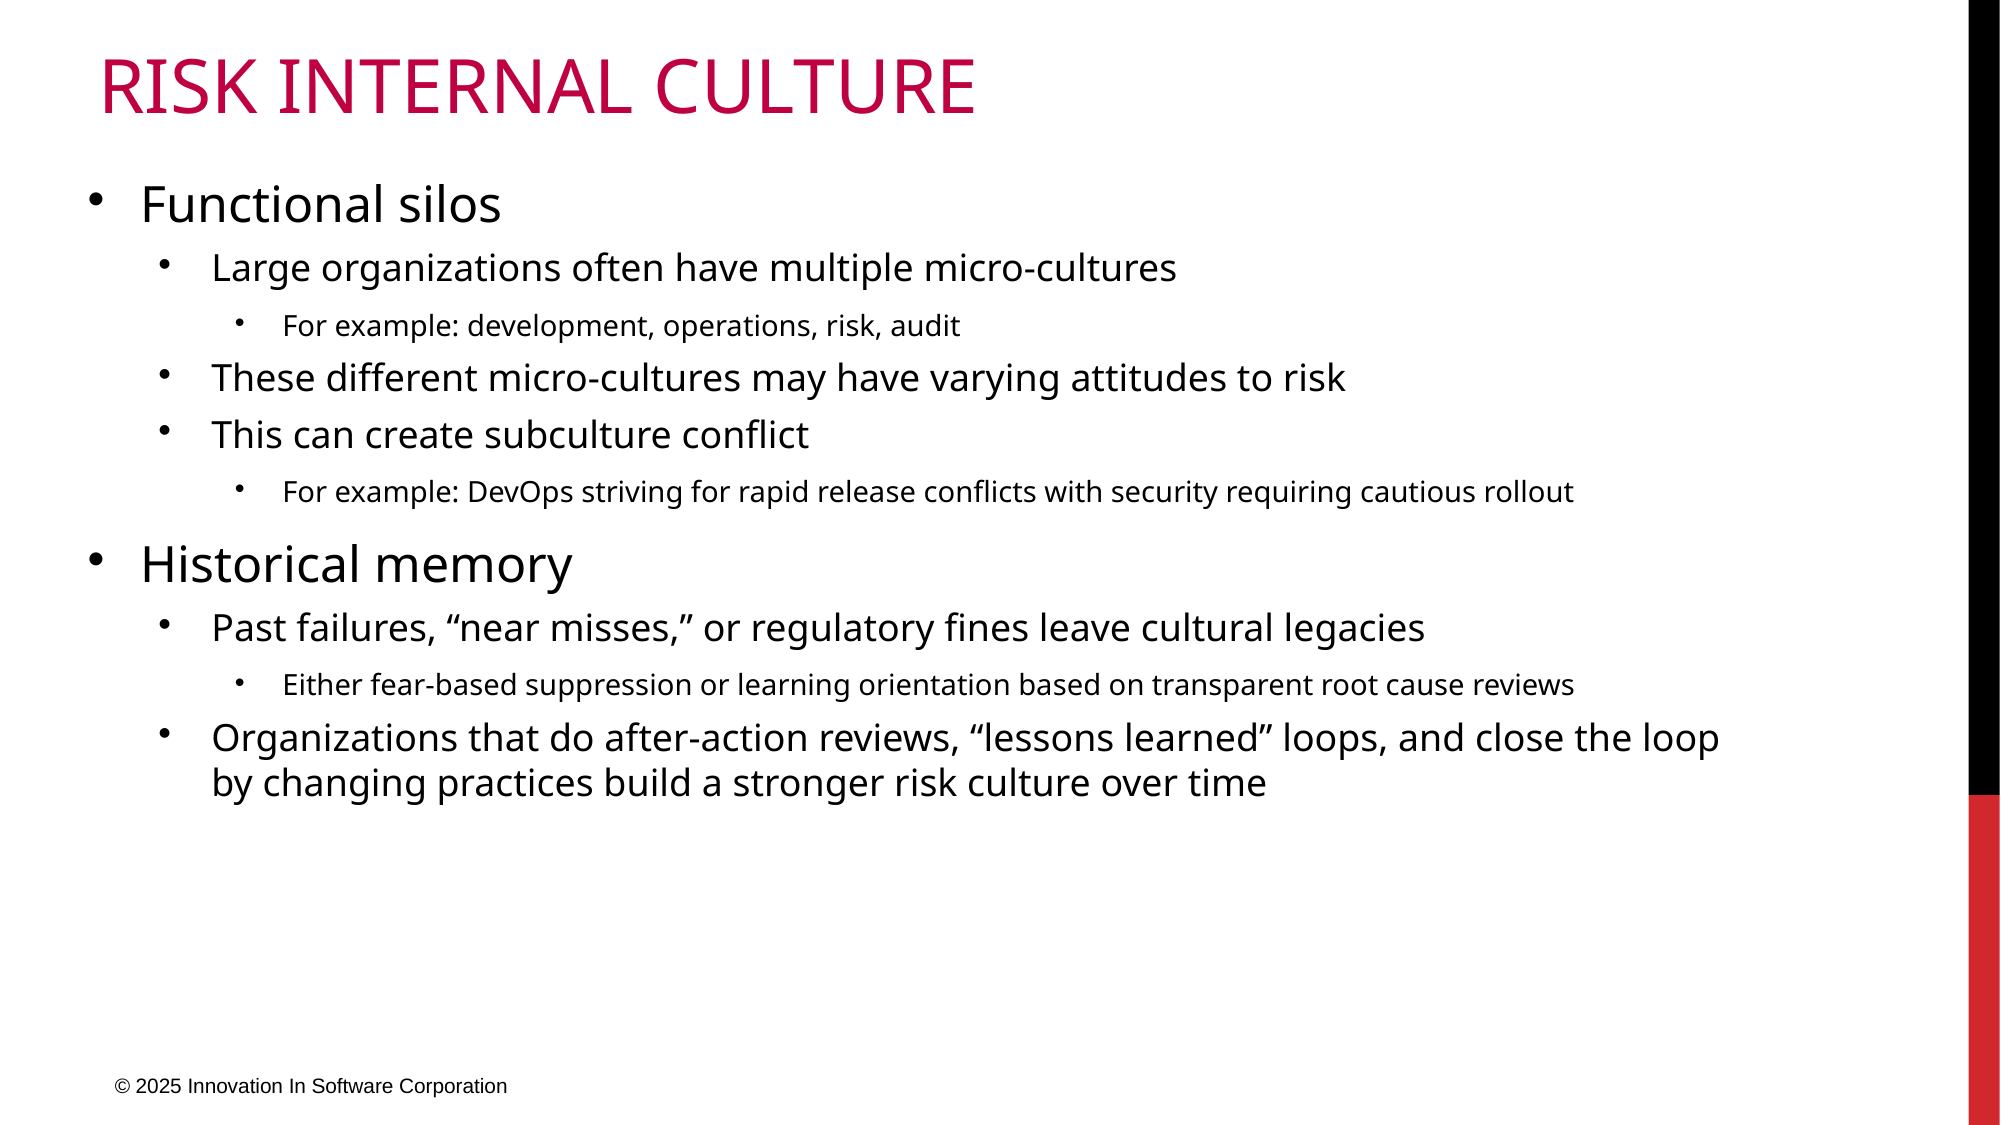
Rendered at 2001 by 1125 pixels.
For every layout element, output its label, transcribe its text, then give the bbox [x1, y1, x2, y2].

footer © 2025 Innovation In Software Corporation [99, 1065, 850, 1112]
title Risk internal culture [98, 0, 1770, 186]
list Functional silos Large organizations often have multiple micro-cultures For example: development, operations, risk, audit These different micro-cultures may have varying attitudes to risk This can create subculture conflict For example: DevOps striving for rapid release conflicts with security requiring cautious rollout Historical memory Past failures, “near misses,” or regulatory fines leave cultural legacies Either fear-based suppression or learning orientation based on transparent root cause reviews Organizations that do after-action reviews, “lessons learned” loops, and close the loop by changing practices build a stronger risk culture over time [69, 172, 1766, 990]
